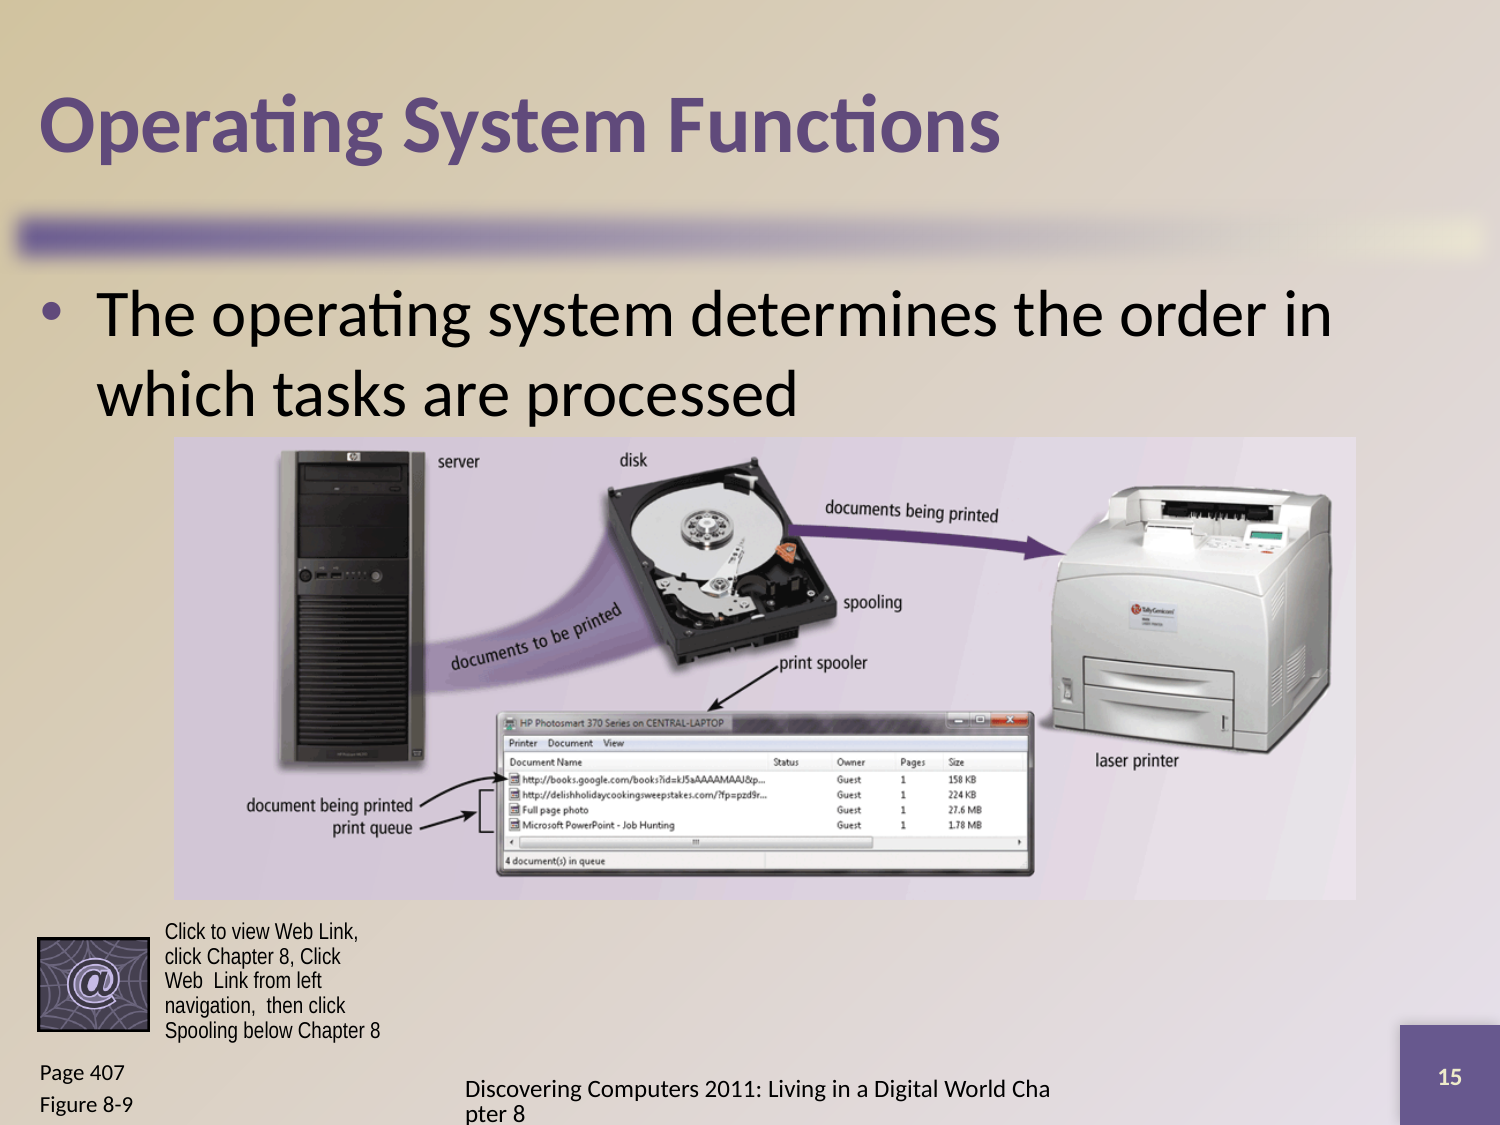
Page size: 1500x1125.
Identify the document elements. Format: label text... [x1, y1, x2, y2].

picture [174, 437, 1357, 901]
slide_number 15 [1400, 1025, 1500, 1125]
list The operating system determines the order in which tasks are processed [24, 262, 1475, 1025]
footer Discovering Computers 2011: Living in a Digital World Chapter 8 [450, 1050, 1075, 1125]
list Page 407 Figure 8-9 [24, 1050, 300, 1125]
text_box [37, 912, 438, 1053]
title Operating System Functions [24, 24, 1475, 213]
